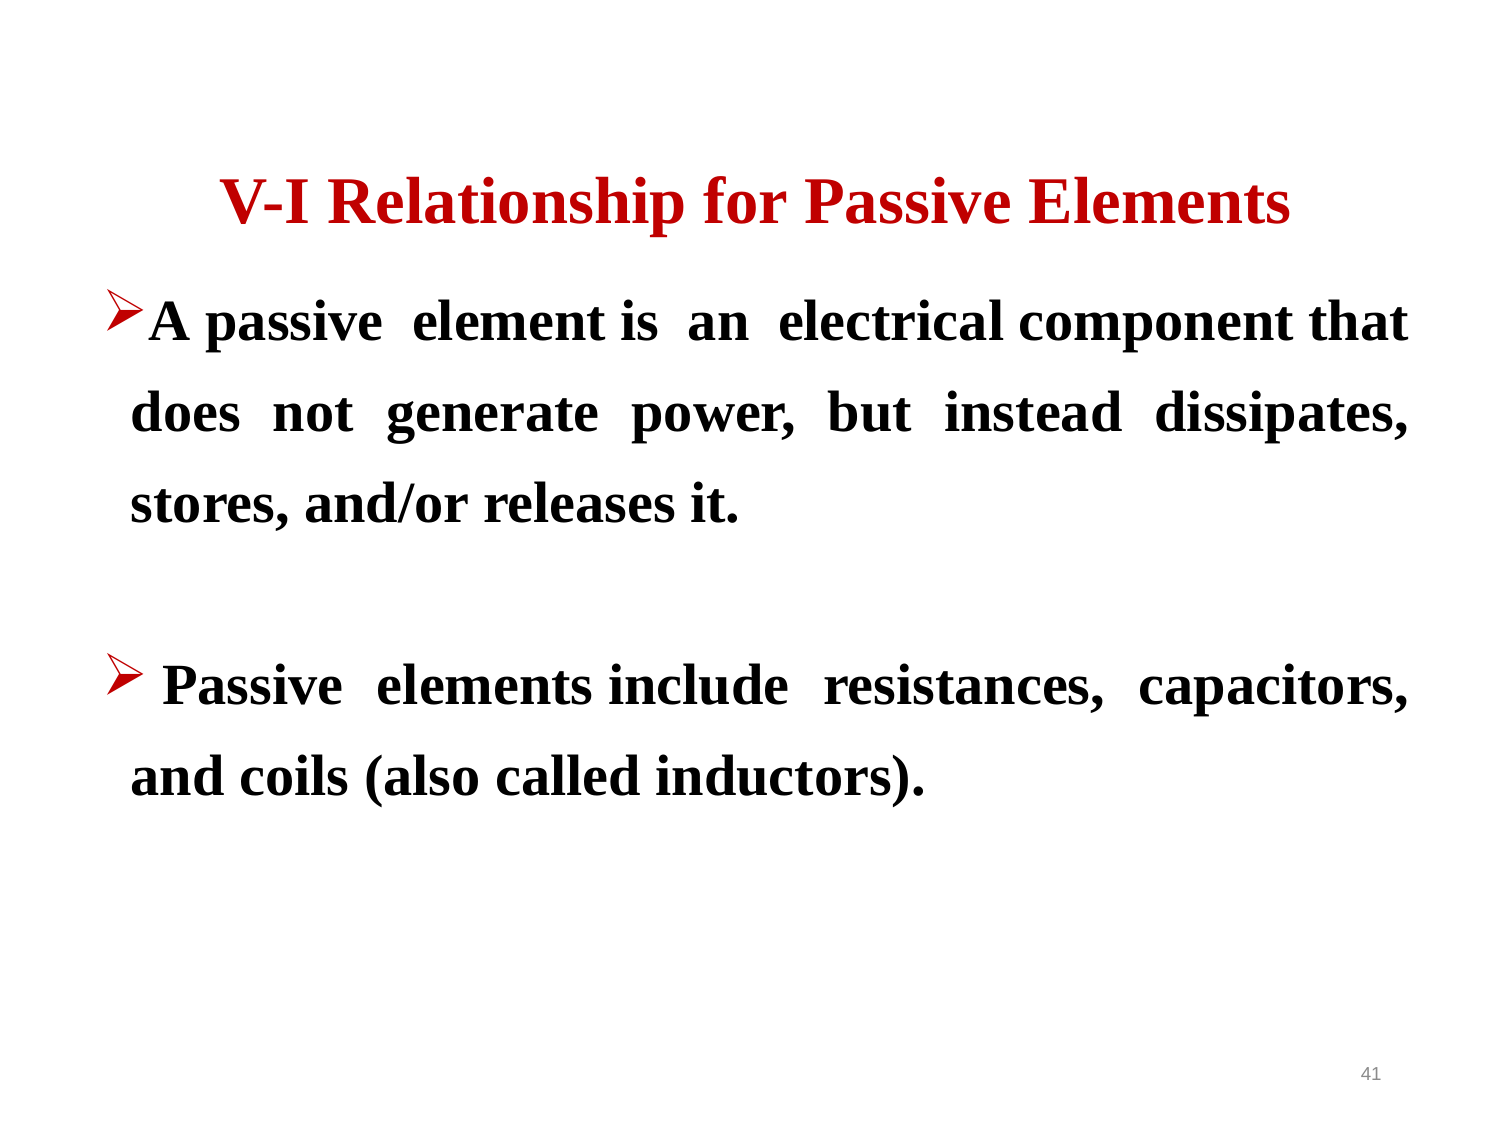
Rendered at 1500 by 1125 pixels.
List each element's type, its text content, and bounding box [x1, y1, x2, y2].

list V-I Relationship for Passive Elements A passive element is an electrical component that does not generate power, but instead dissipates, stores, and/or releases it. Passive elements include resistances, capacitors, and coils (also called inductors). [87, 125, 1425, 950]
slide_number 41 [1059, 1042, 1397, 1103]
